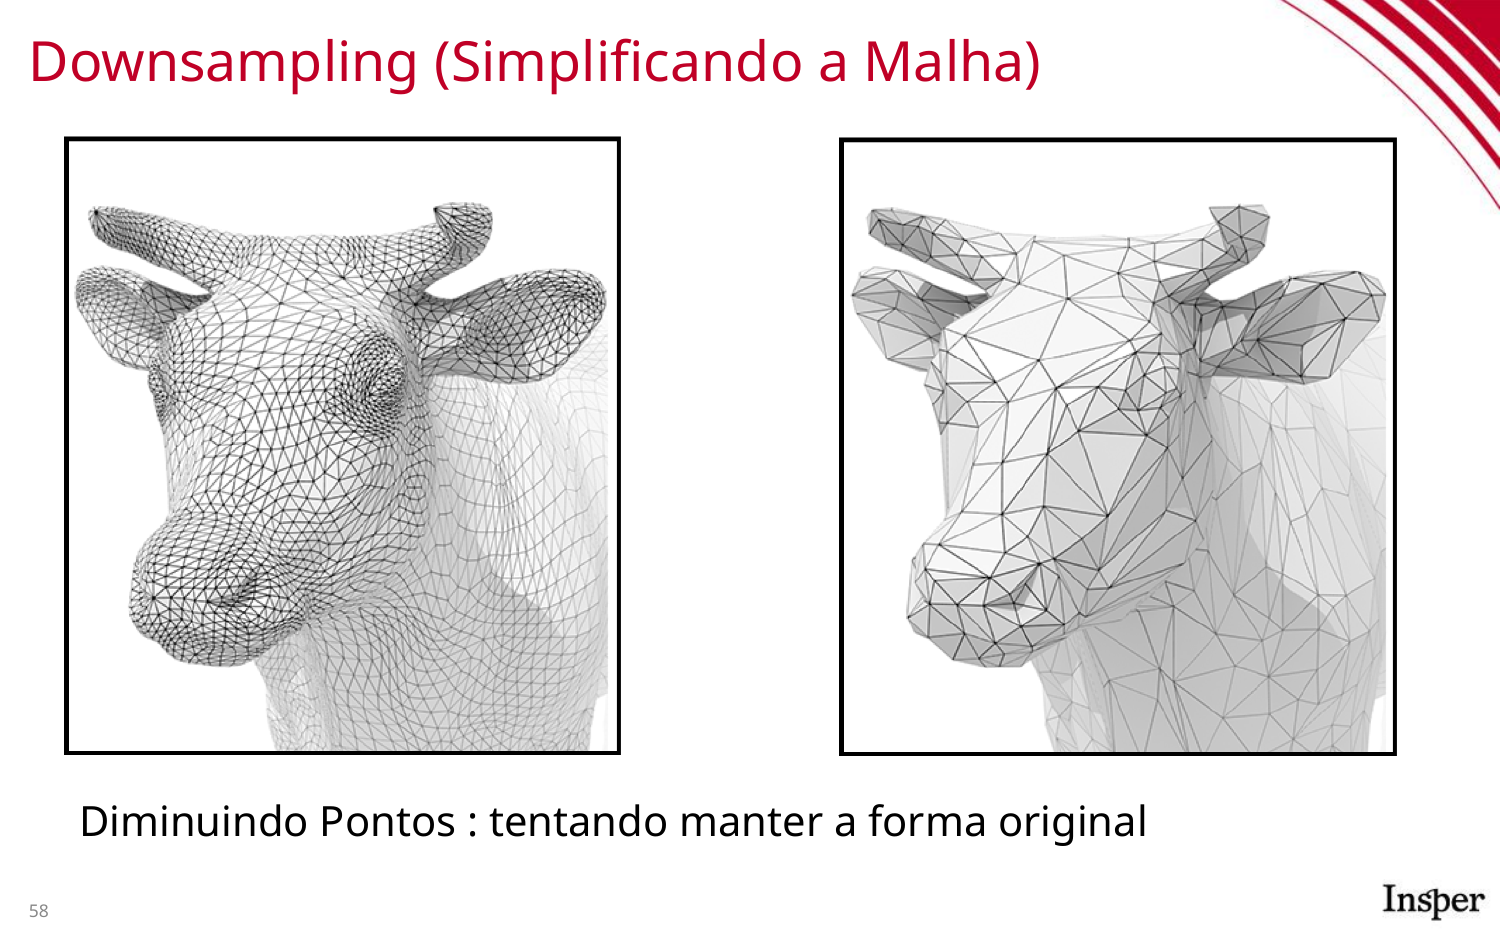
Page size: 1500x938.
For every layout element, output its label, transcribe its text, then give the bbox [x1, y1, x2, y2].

picture [63, 0, 1500, 938]
slide_number 58 [0, 887, 78, 938]
title Downsampling (Simplificando a Malha) [13, 18, 1397, 104]
list Diminuindo Pontos : tentando manter a forma original [64, 787, 1447, 907]
